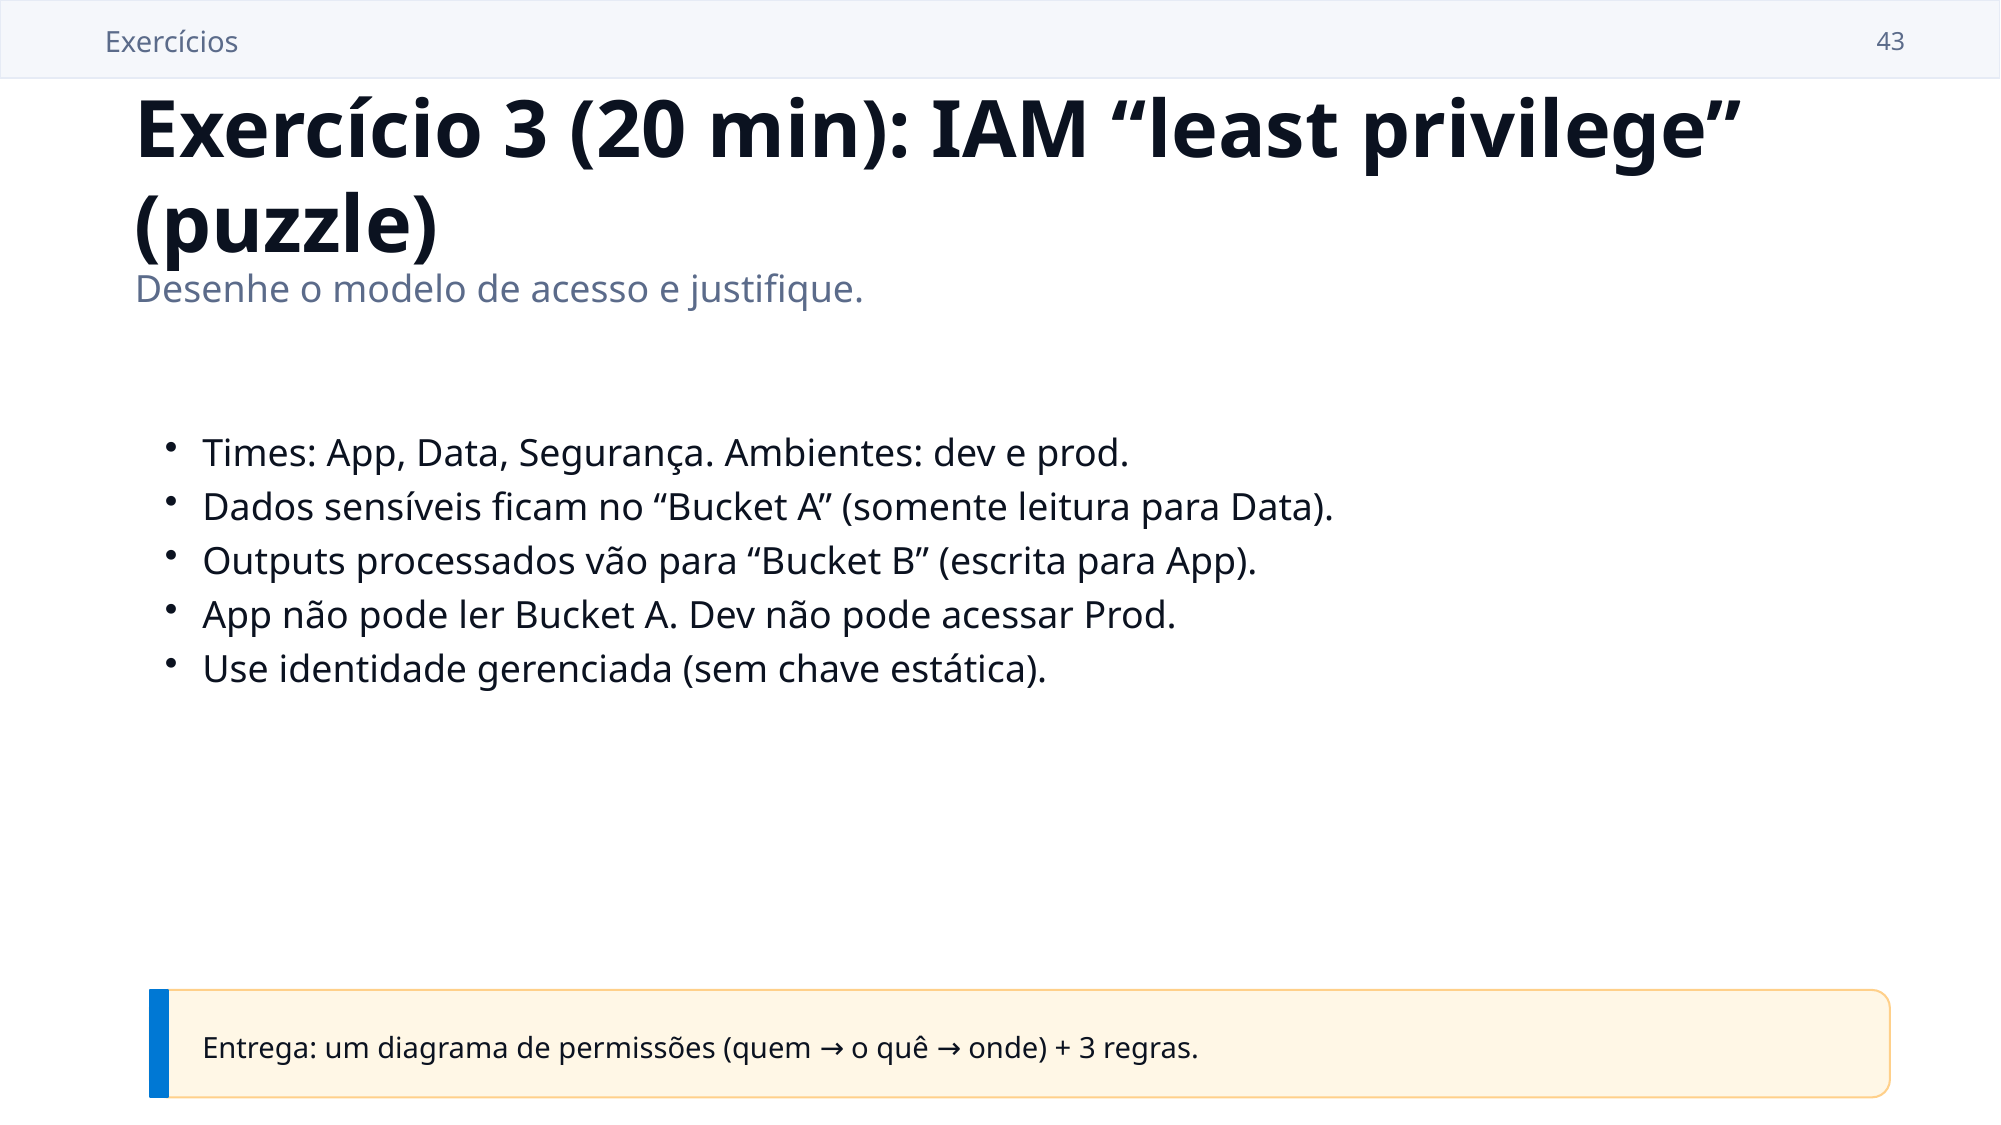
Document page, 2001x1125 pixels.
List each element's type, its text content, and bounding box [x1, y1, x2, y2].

text_box [150, 989, 168, 1098]
text_box [168, 989, 1890, 1098]
text_box Times: App, Data, Segurança. Ambientes: dev e prod. Dados sensíveis ficam no “Bucket A” (somente leitura para Data). Outputs processados vão para “Bucket B” (escrita para App). App não pode ler Bucket A. Dev não pode acessar Prod. Use identidade gerenciada (sem chave estática). [149, 412, 1890, 872]
text_box Desenhe o modelo de acesso e justifique. [119, 242, 1875, 333]
text_box Entrega: um diagrama de permissões (quem → o quê → onde) + 3 regras. [187, 1007, 1875, 1086]
text_box [0, 0, 2000, 78]
text_box 43 [1574, 17, 1920, 63]
text_box Exercícios [89, 17, 1515, 63]
text_box Exercício 3 (20 min): IAM “least privilege” (puzzle) [119, 116, 1875, 230]
